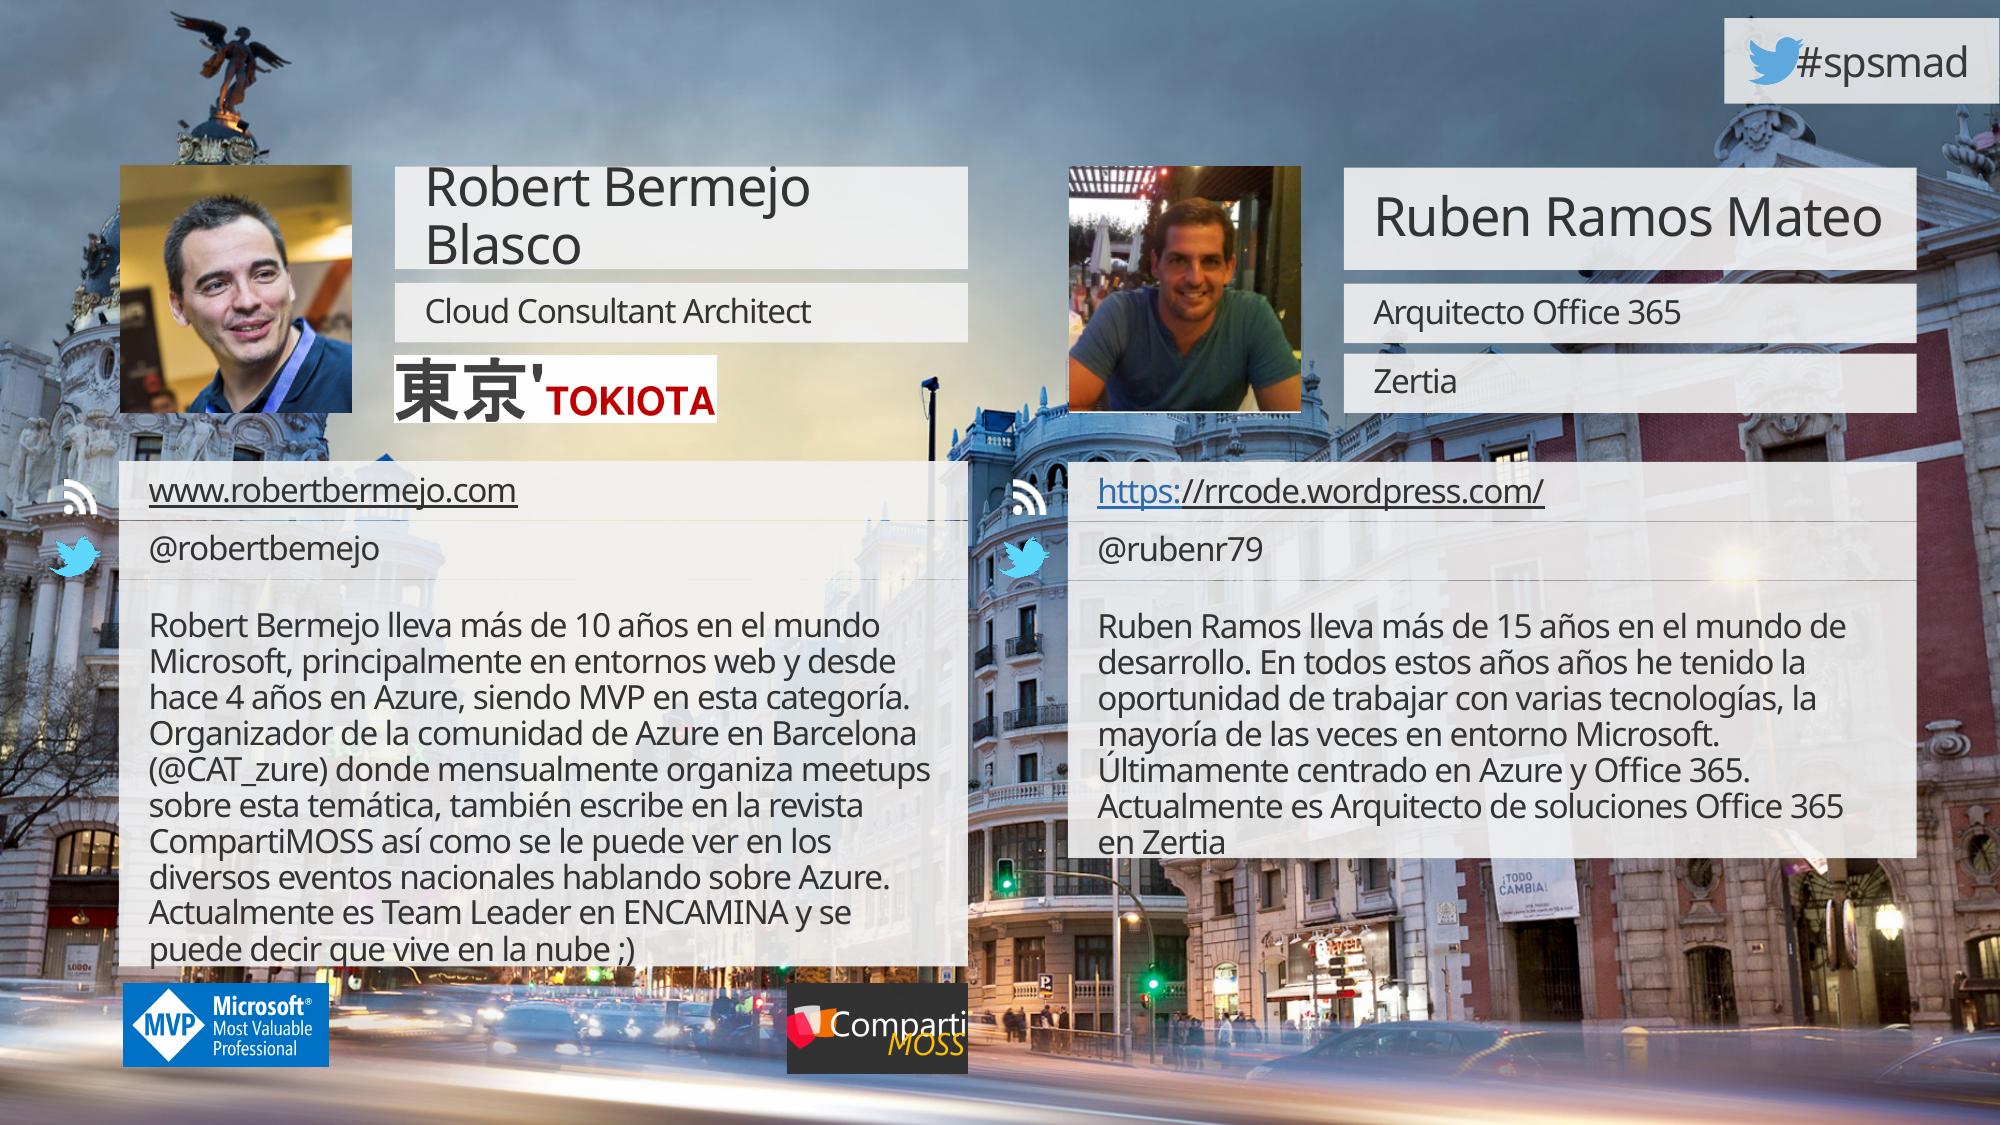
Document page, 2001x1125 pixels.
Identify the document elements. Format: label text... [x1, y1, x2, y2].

list Robert Bermejo Blasco [394, 166, 968, 270]
list Ruben Ramos lleva más de 15 años en el mundo de desarrollo. En todos estos años años he tenido la oportunidad de trabajar con varias tecnologías, la mayoría de las veces en entorno Microsoft. Últimamente centrado en Azure y Office 365. Actualmente es Arquitecto de soluciones Office 365 en Zertia [1067, 580, 1917, 859]
list @robertbemejo [118, 520, 968, 579]
picture [0, 0, 2000, 1125]
list Robert Bermejo lleva más de 10 años en el mundo Microsoft, principalmente en entornos web y desde hace 4 años en Azure, siendo MVP en esta categoría. Organizador de la comunidad de Azure en Barcelona (@CAT_zure) donde mensualmente organiza meetups sobre esta temática, también escribe en la revista CompartiMOSS así como se le puede ver en los diversos eventos nacionales hablando sobre Azure. Actualmente es Team Leader en ENCAMINA y se puede decir que vive en la nube ;) [118, 579, 968, 967]
list Cloud Consultant Architect [394, 282, 968, 343]
picture [1747, 37, 1805, 85]
list https://rrcode.wordpress.com/ [1067, 461, 1917, 521]
list @rubenr79 [1067, 521, 1917, 580]
list www.robertbermejo.com [118, 461, 968, 520]
list Zertia [1343, 353, 1917, 413]
list Ruben Ramos Mateo [1343, 167, 1917, 270]
list Arquitecto Office 365 [1343, 283, 1917, 344]
